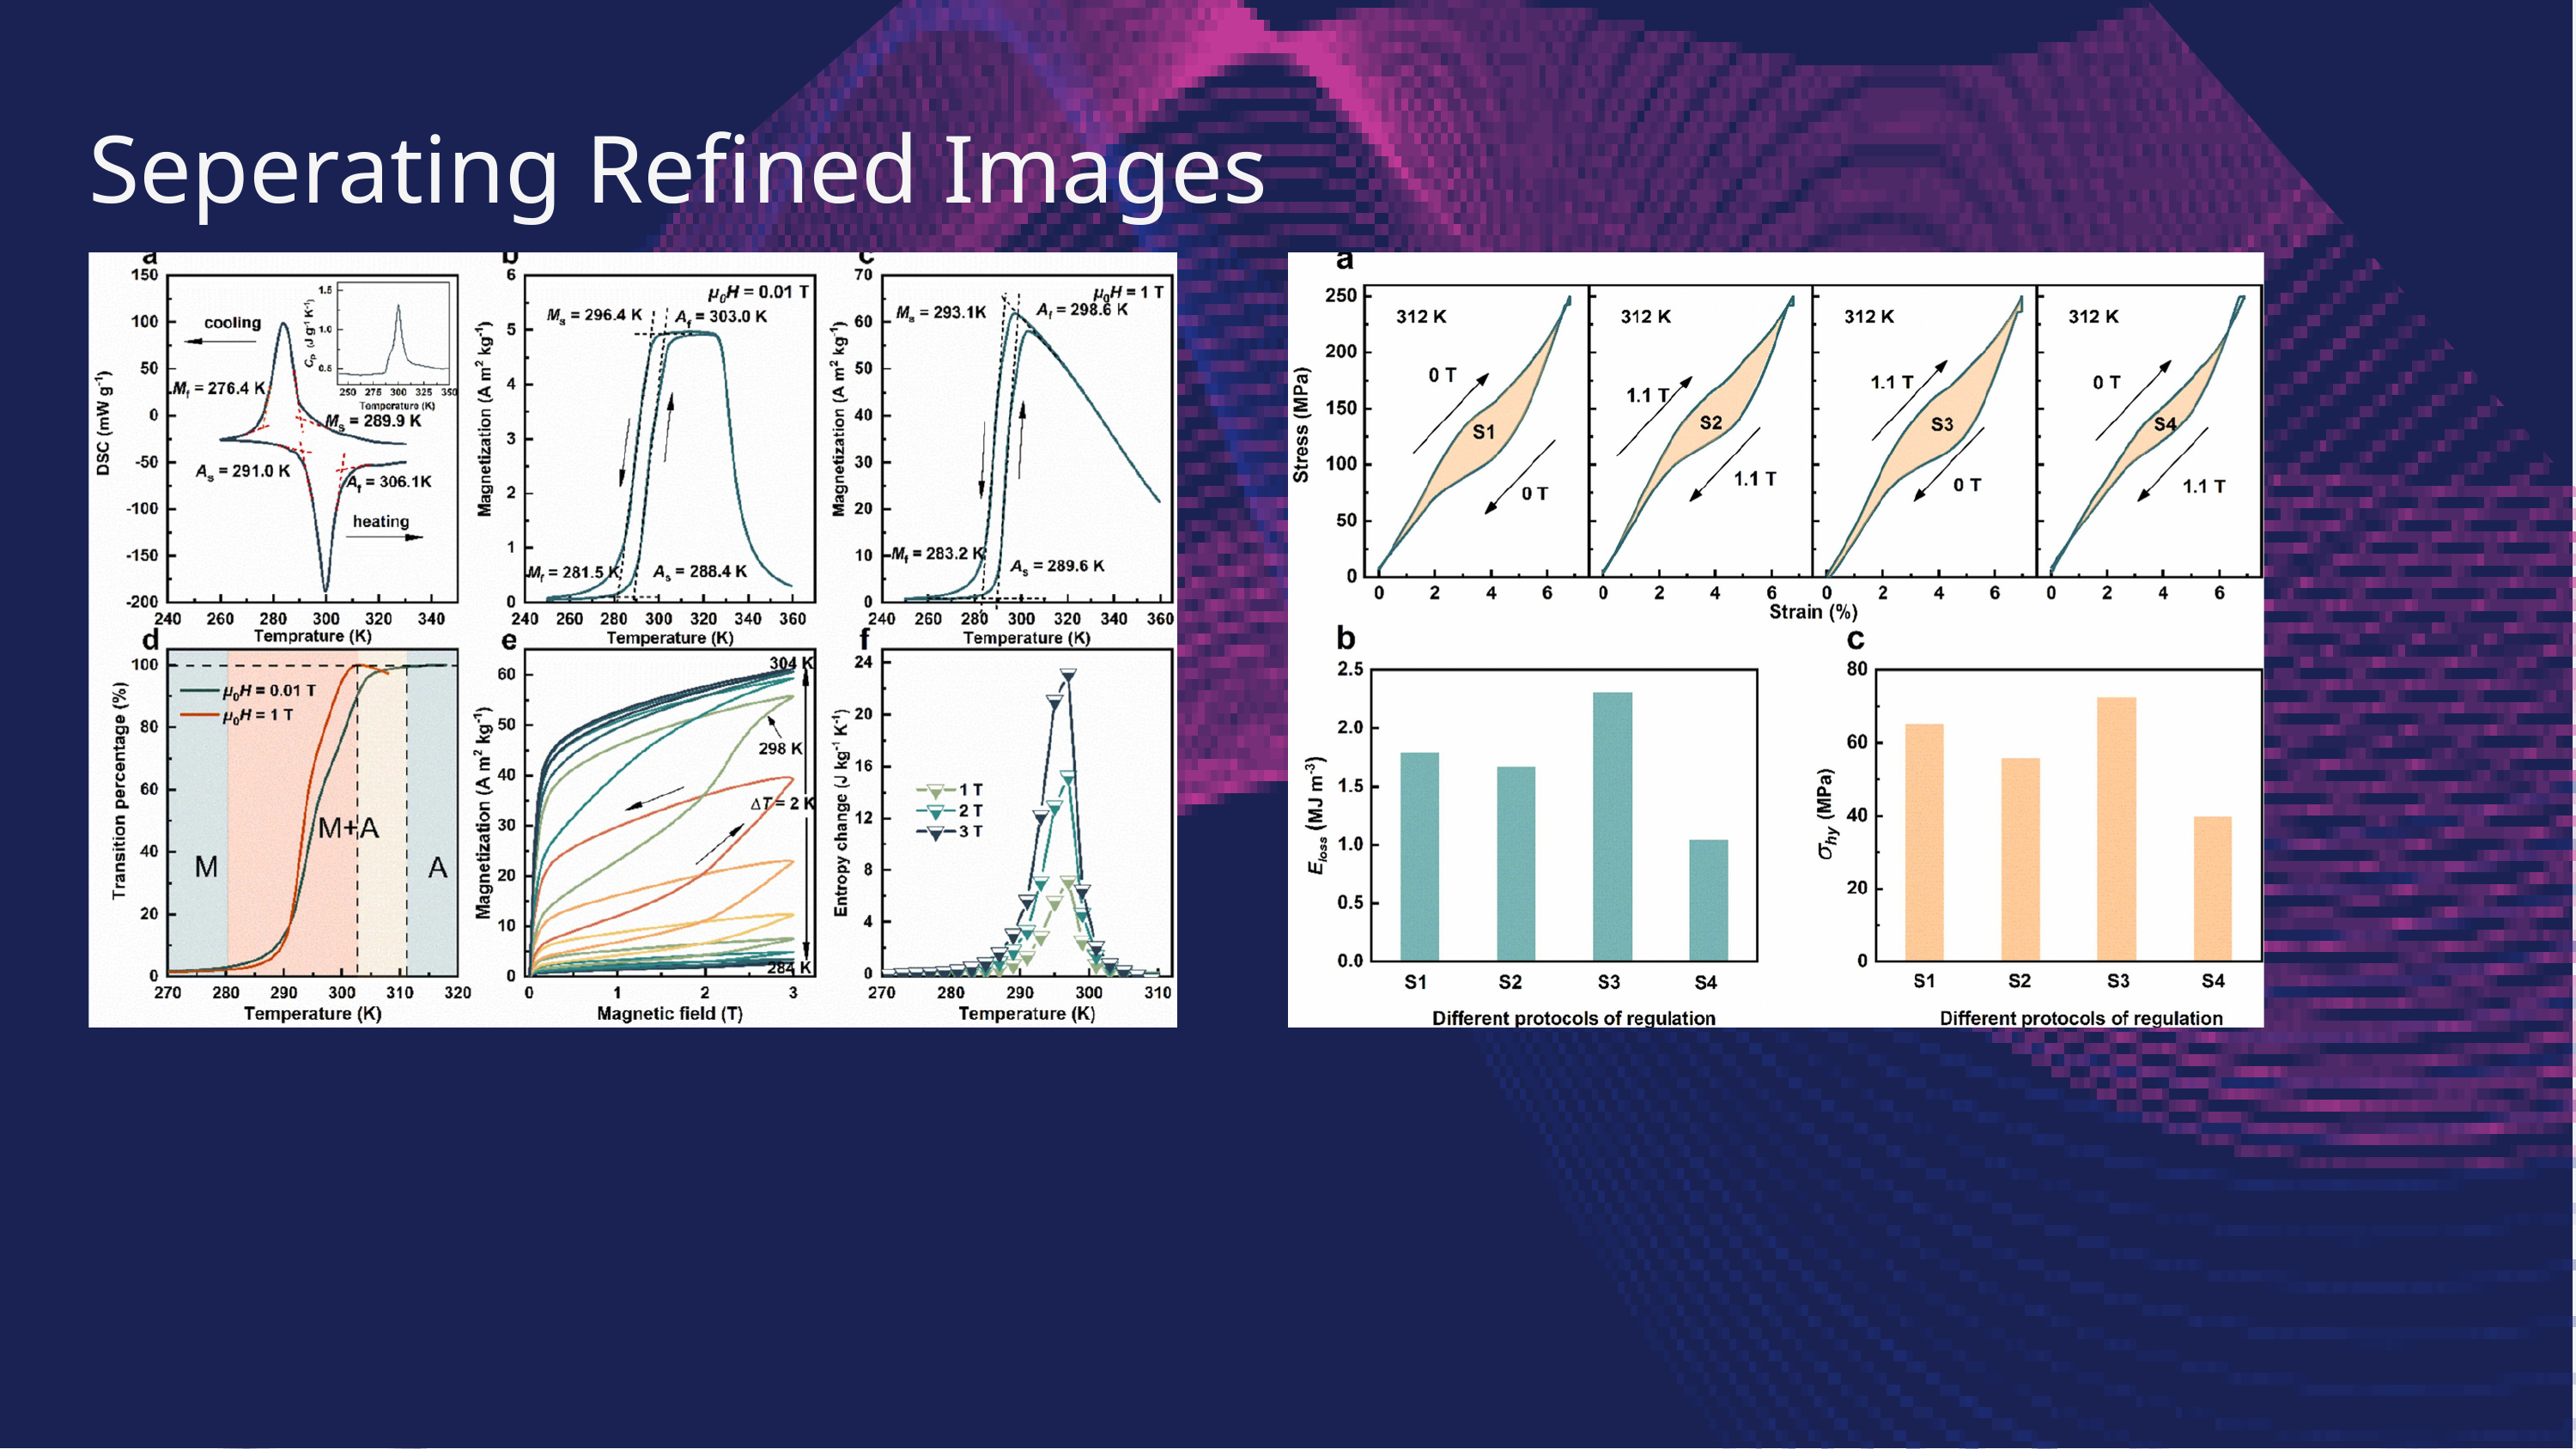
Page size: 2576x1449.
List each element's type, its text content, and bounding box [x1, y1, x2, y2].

text_box Seperating Refined Images [88, 91, 488, 221]
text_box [494, 0, 2079, 1449]
text_box [88, 252, 488, 1028]
text_box [2082, 252, 2264, 1028]
text_box [2082, 0, 2576, 1449]
